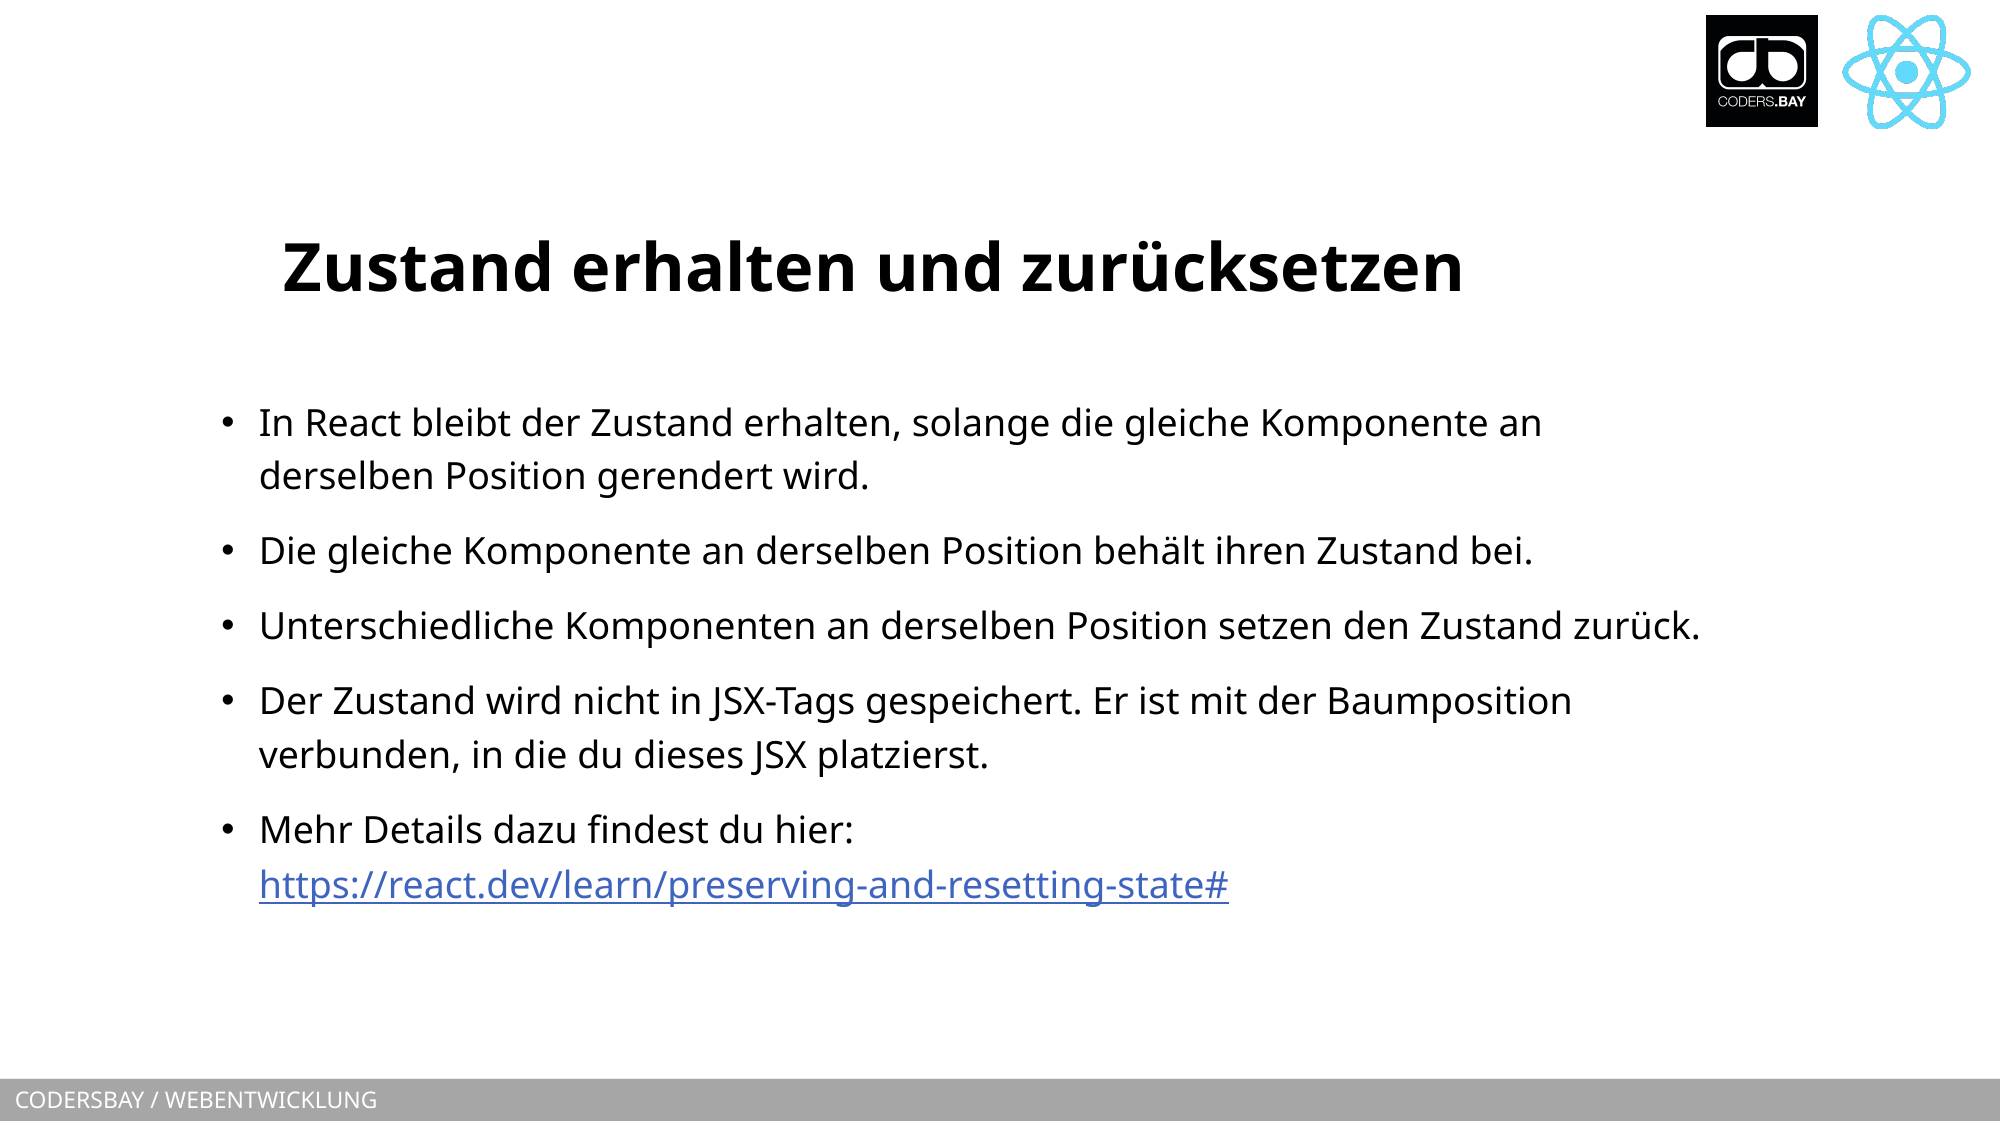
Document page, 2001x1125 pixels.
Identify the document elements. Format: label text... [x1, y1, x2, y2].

picture [1706, 15, 1818, 127]
title Zustand erhalten und zurücksetzen [268, 112, 1732, 338]
list In React bleibt der Zustand erhalten, solange die gleiche Komponente an derselben Position gerendert wird. Die gleiche Komponente an derselben Position behält ihren Zustand bei. Unterschiedliche Komponenten an derselben Position setzen den Zustand zurück. Der Zustand wird nicht in JSX-Tags gespeichert. Er ist mit der Baumposition verbunden, in die du dieses JSX platzierst. Mehr Details dazu findest du hier: https://react.dev/learn/preserving-and-resetting-state# [206, 382, 1732, 1061]
picture [1841, 15, 1972, 129]
